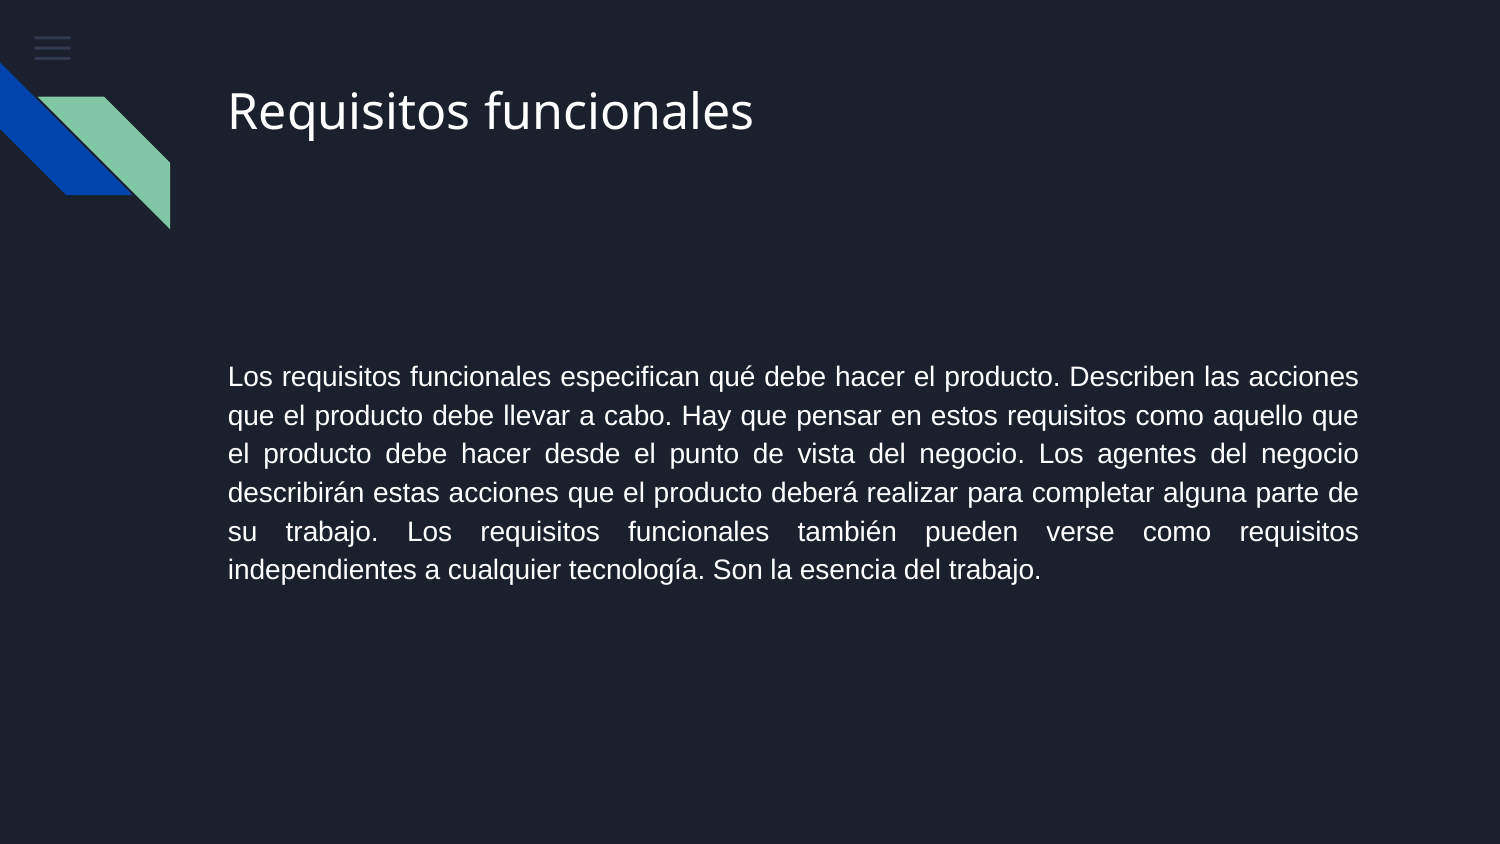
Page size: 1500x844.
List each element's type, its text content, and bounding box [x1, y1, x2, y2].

title Requisitos funcionales [212, 64, 1368, 199]
list Los requisitos funcionales especifican qué debe hacer el producto. Describen las acciones que el producto debe llevar a cabo. Hay que pensar en estos requisitos como aquello que el producto debe hacer desde el punto de vista del negocio. Los agentes del negocio describirán estas acciones que el producto deberá realizar para completar alguna parte de su trabajo. Los requisitos funcionales también pueden verse como requisitos independientes a cualquier tecnología. Son la esencia del trabajo. [212, 199, 1375, 805]
